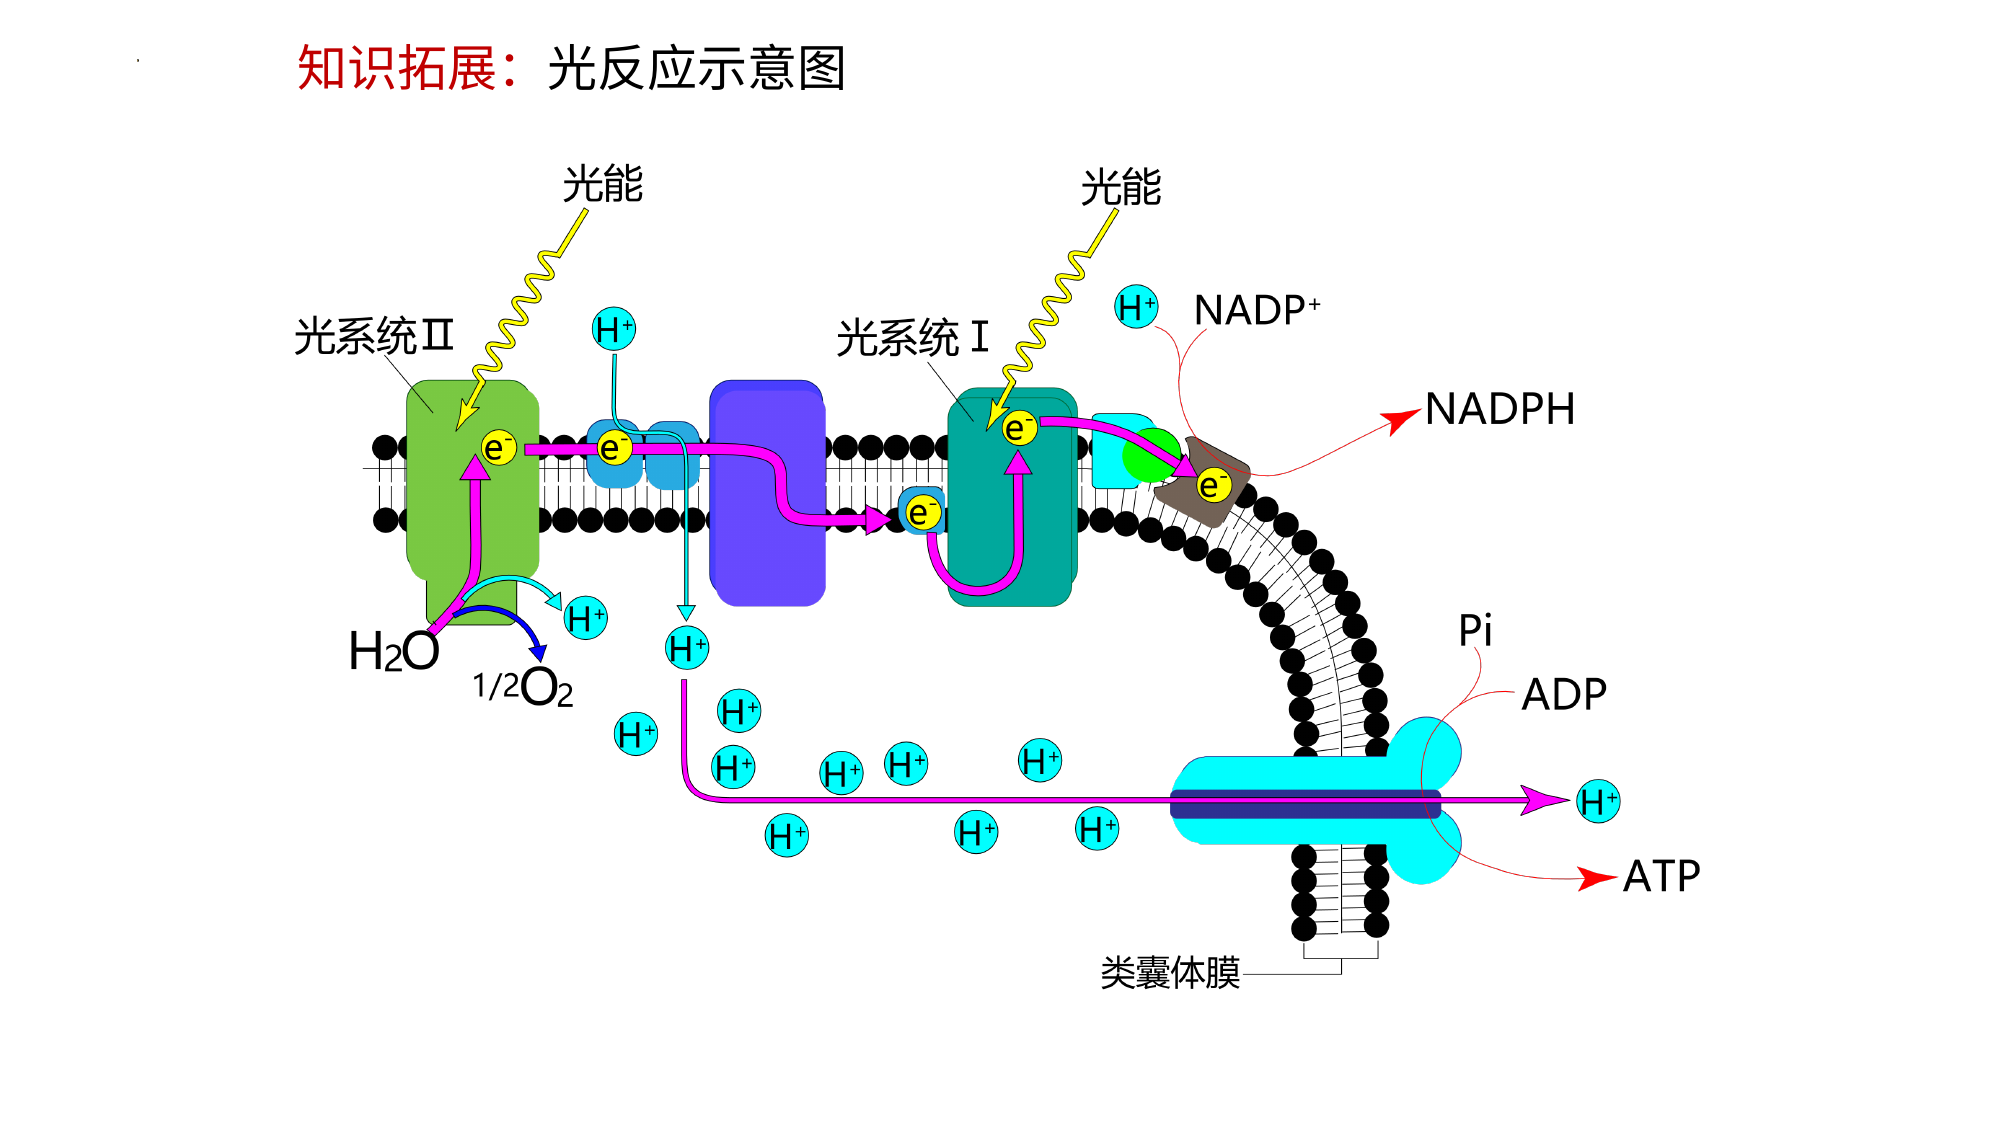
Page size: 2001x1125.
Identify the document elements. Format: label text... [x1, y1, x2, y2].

picture [279, 154, 1709, 1014]
text_box 知识拓展：光反应示意图 [282, 23, 1121, 104]
